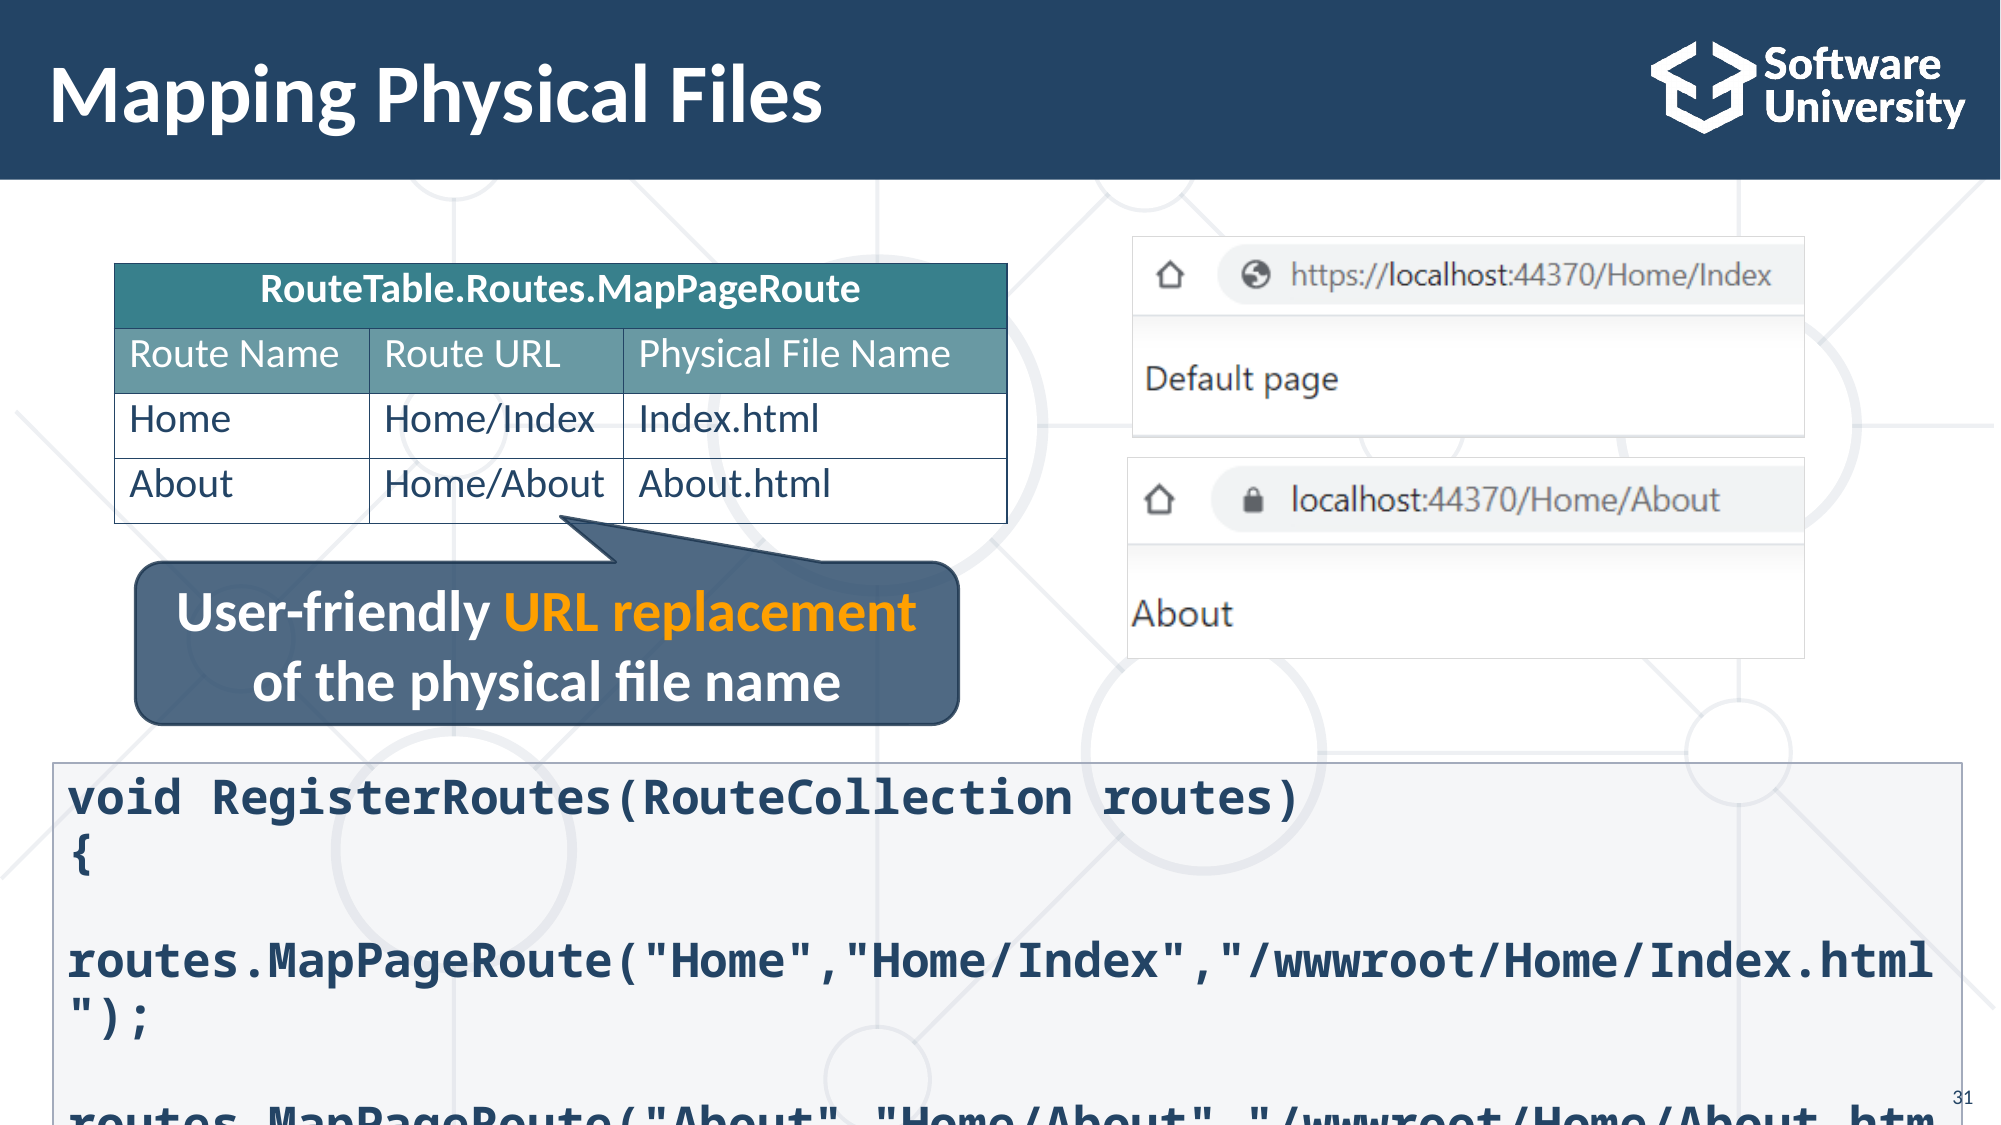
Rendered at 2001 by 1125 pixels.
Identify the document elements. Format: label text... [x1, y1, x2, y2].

table_cell Route URL [370, 329, 623, 393]
table_cell Home/Index [370, 394, 623, 458]
table_cell Home [115, 394, 369, 458]
text_box User-friendly URL replacement of the physical file name [133, 524, 961, 727]
table_cell About [115, 459, 369, 523]
text_box void RegisterRoutes(RouteCollection routes) { routes.MapPageRoute("Home","Home/Index","/wwwroot/Home/Index.html"); routes.MapPageRoute("About","Home/About","/wwwroot/Home/About.html"); } [52, 763, 1962, 1125]
table_cell About.html [624, 459, 1006, 523]
title Mapping Physical Files [31, 16, 1625, 162]
picture [1651, 41, 1966, 134]
table_cell Index.html [624, 394, 1006, 458]
table_cell Route Name [115, 329, 369, 393]
picture [1131, 236, 1805, 438]
table_cell Home/About [370, 459, 623, 523]
table_header RouteTable.Routes.MapPageRoute [115, 264, 1006, 328]
table_cell Physical File Name [624, 329, 1006, 393]
picture [1127, 457, 1805, 659]
slide_number 31 [1928, 1067, 1989, 1117]
